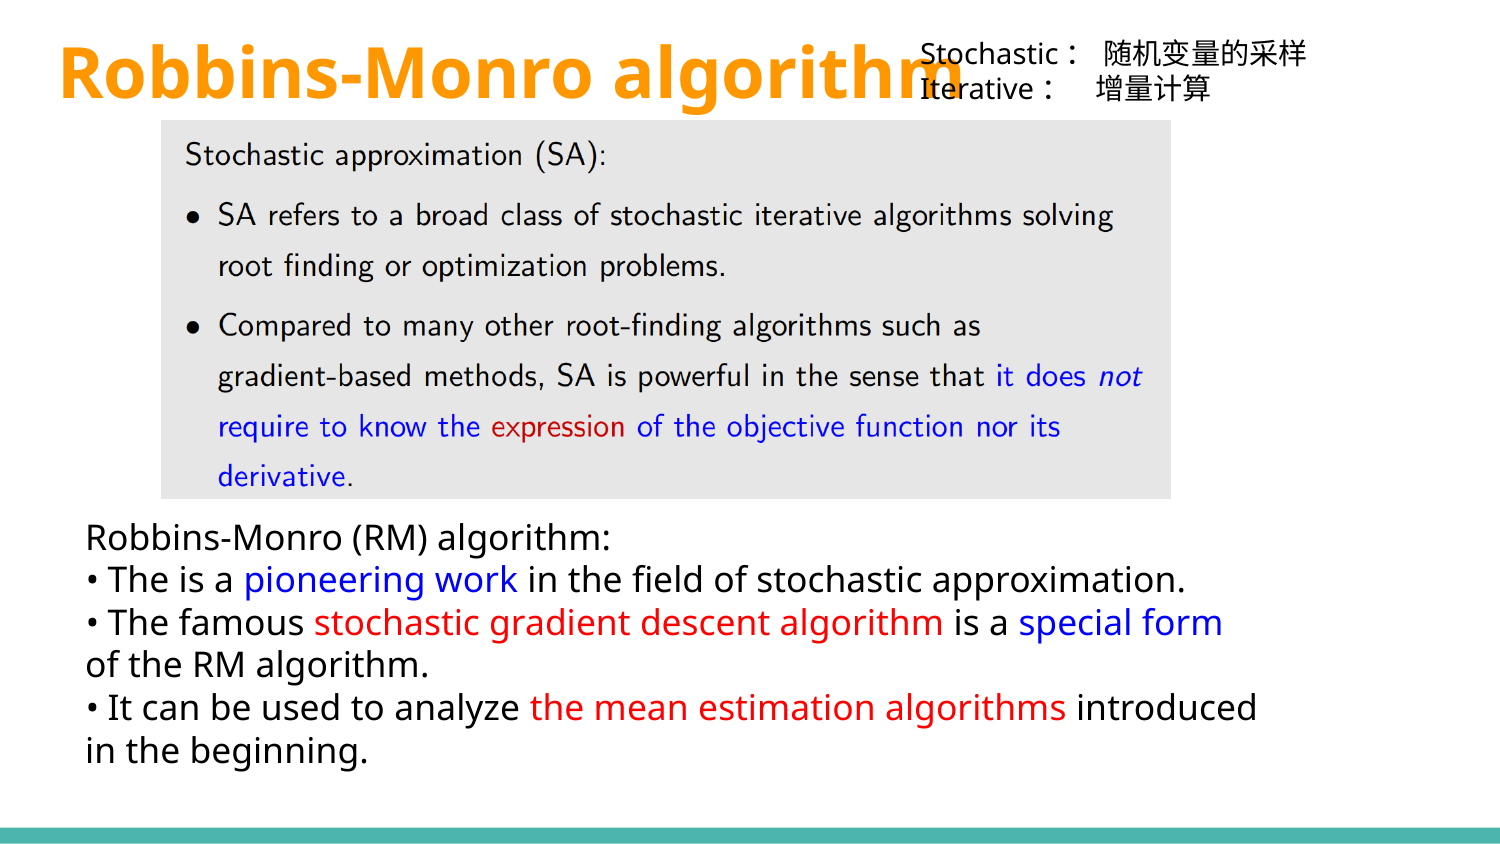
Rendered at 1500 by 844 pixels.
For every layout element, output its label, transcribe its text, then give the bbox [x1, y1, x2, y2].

title Robbins-Monro algorithm [42, 13, 1440, 130]
text_box Stochastic： 随机变量的采样 Iterative： 增量计算 [905, 28, 1500, 113]
picture [160, 120, 1171, 499]
text_box Robbins-Monro (RM) algorithm: • The is a pioneering work in the field of stochastic approximation. • The famous stochastic gradient descent algorithm is a special form of the RM algorithm. • It can be used to analyze the mean estimation algorithms introduced in the beginning. [70, 507, 1281, 778]
